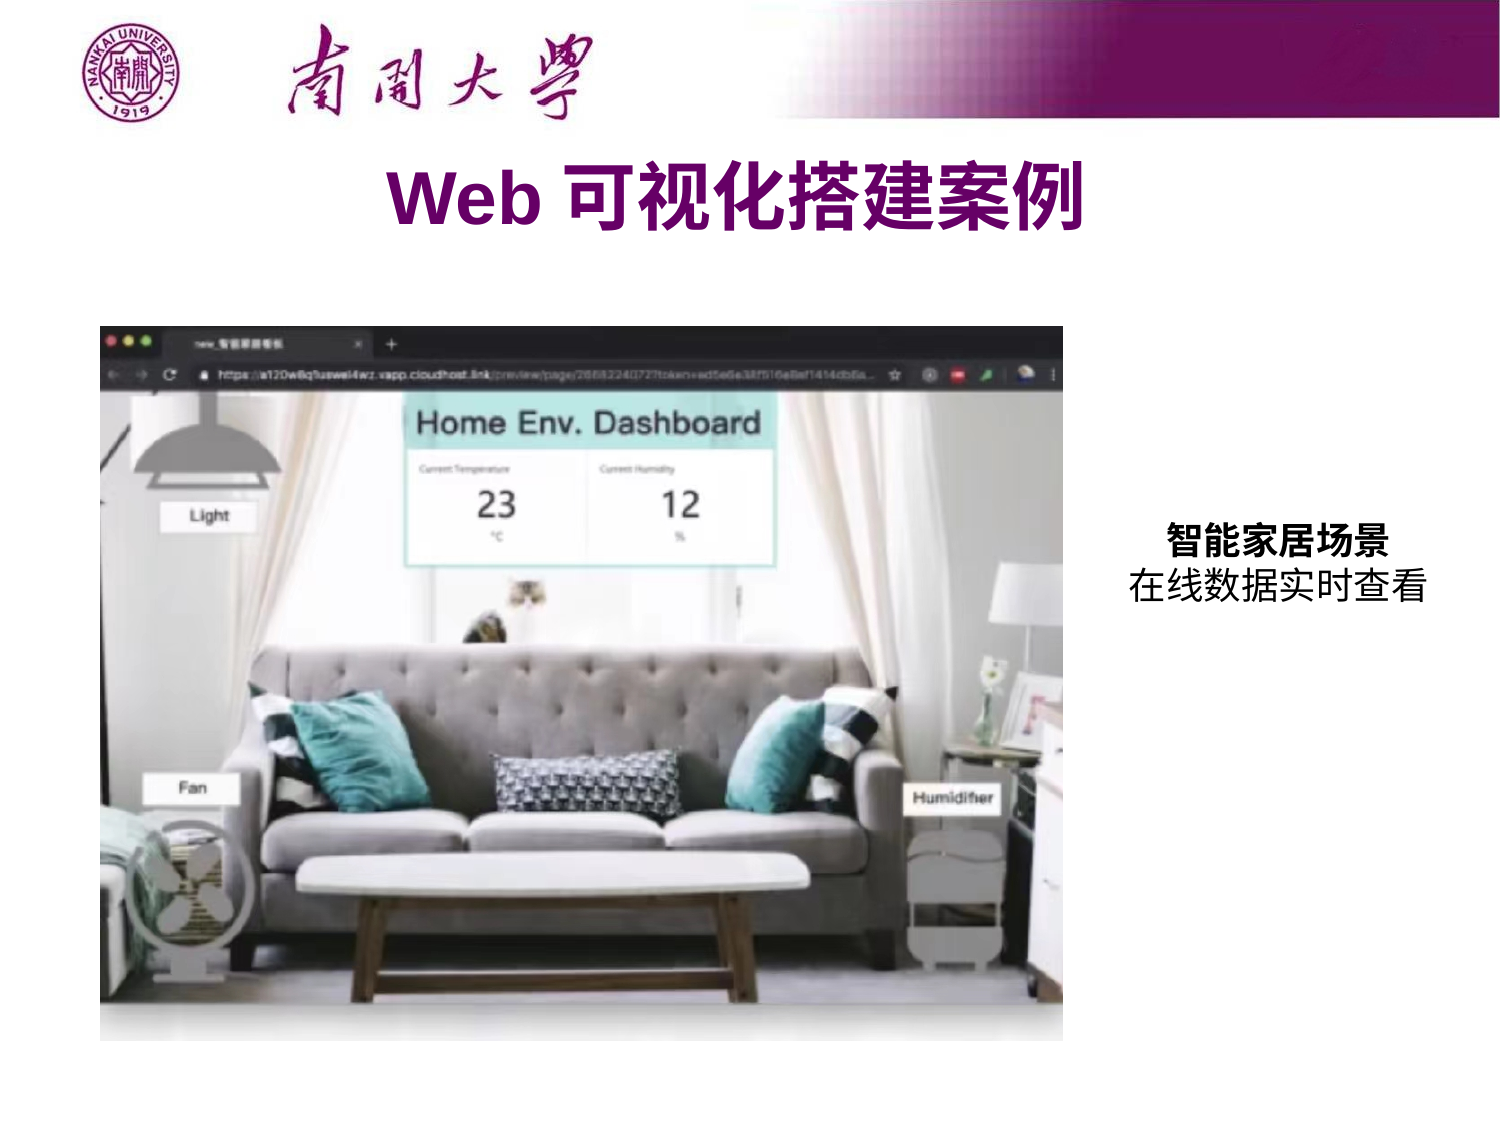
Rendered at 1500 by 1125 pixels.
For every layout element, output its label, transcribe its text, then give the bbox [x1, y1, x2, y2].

text_box 智能家居场景 在线数据实时查看 [1104, 509, 1453, 615]
picture [0, 0, 1500, 1125]
text_box Web可视化搭建案例 [0, 142, 1478, 247]
